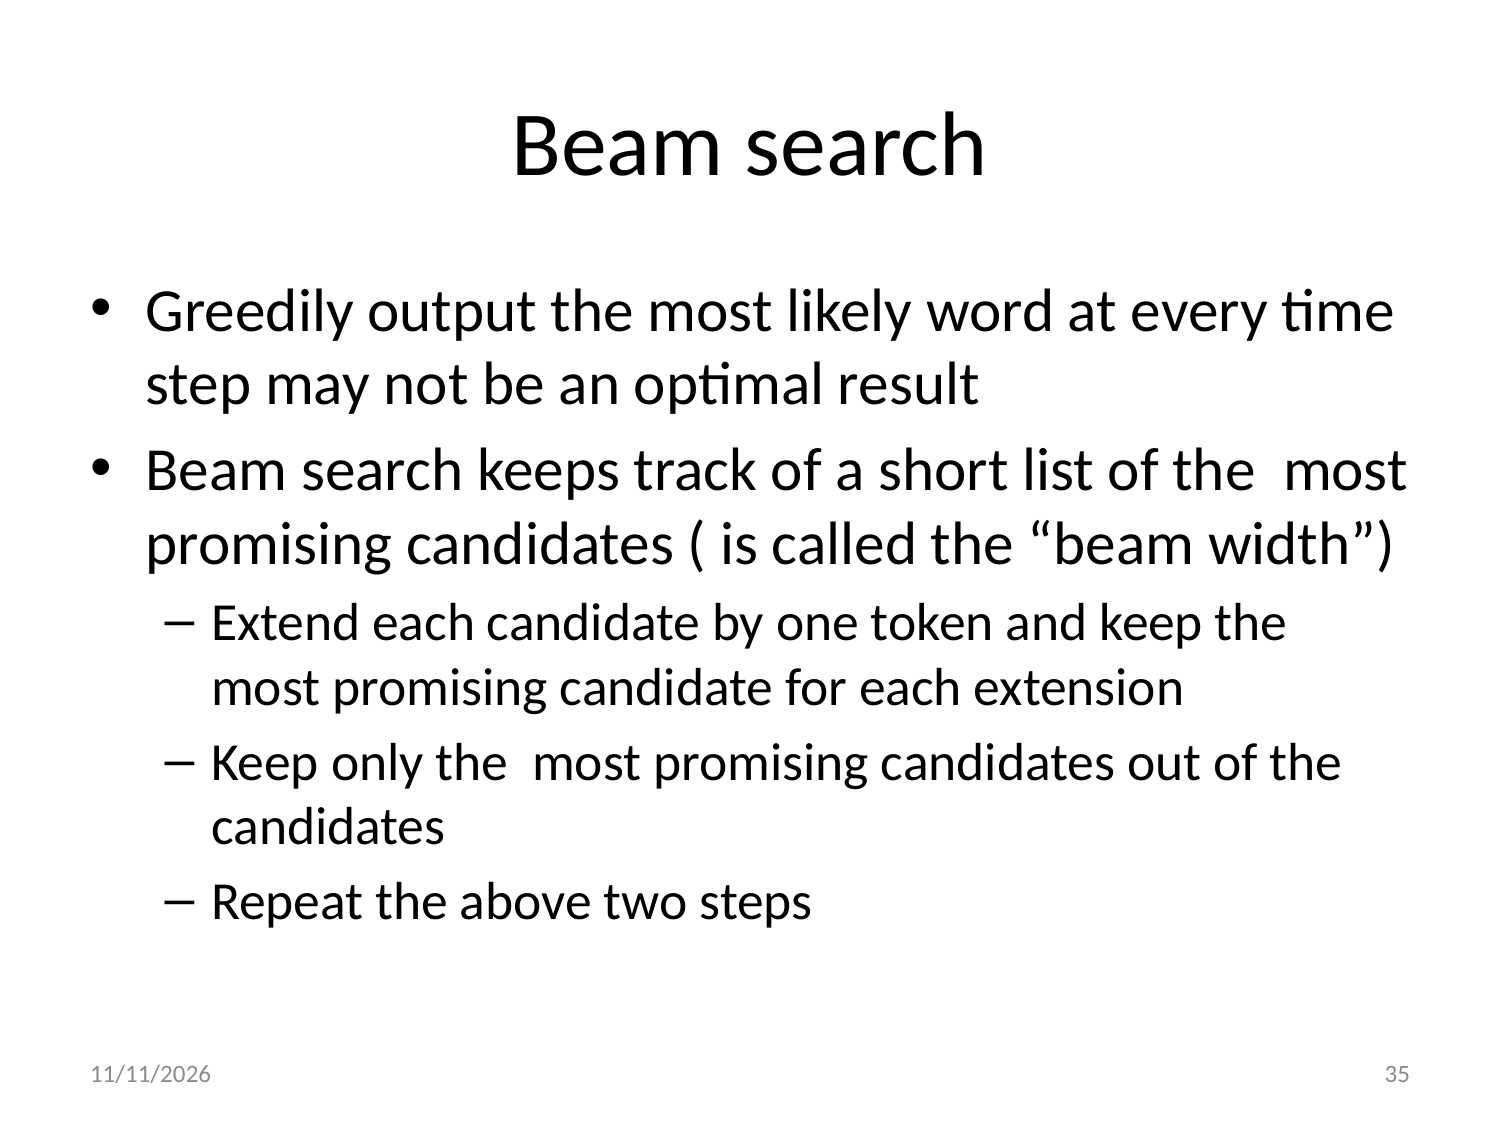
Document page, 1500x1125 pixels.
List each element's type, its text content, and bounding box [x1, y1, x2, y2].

title Beam search [75, 45, 1425, 233]
slide_number 35 [1074, 1042, 1425, 1103]
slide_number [75, 1042, 425, 1103]
